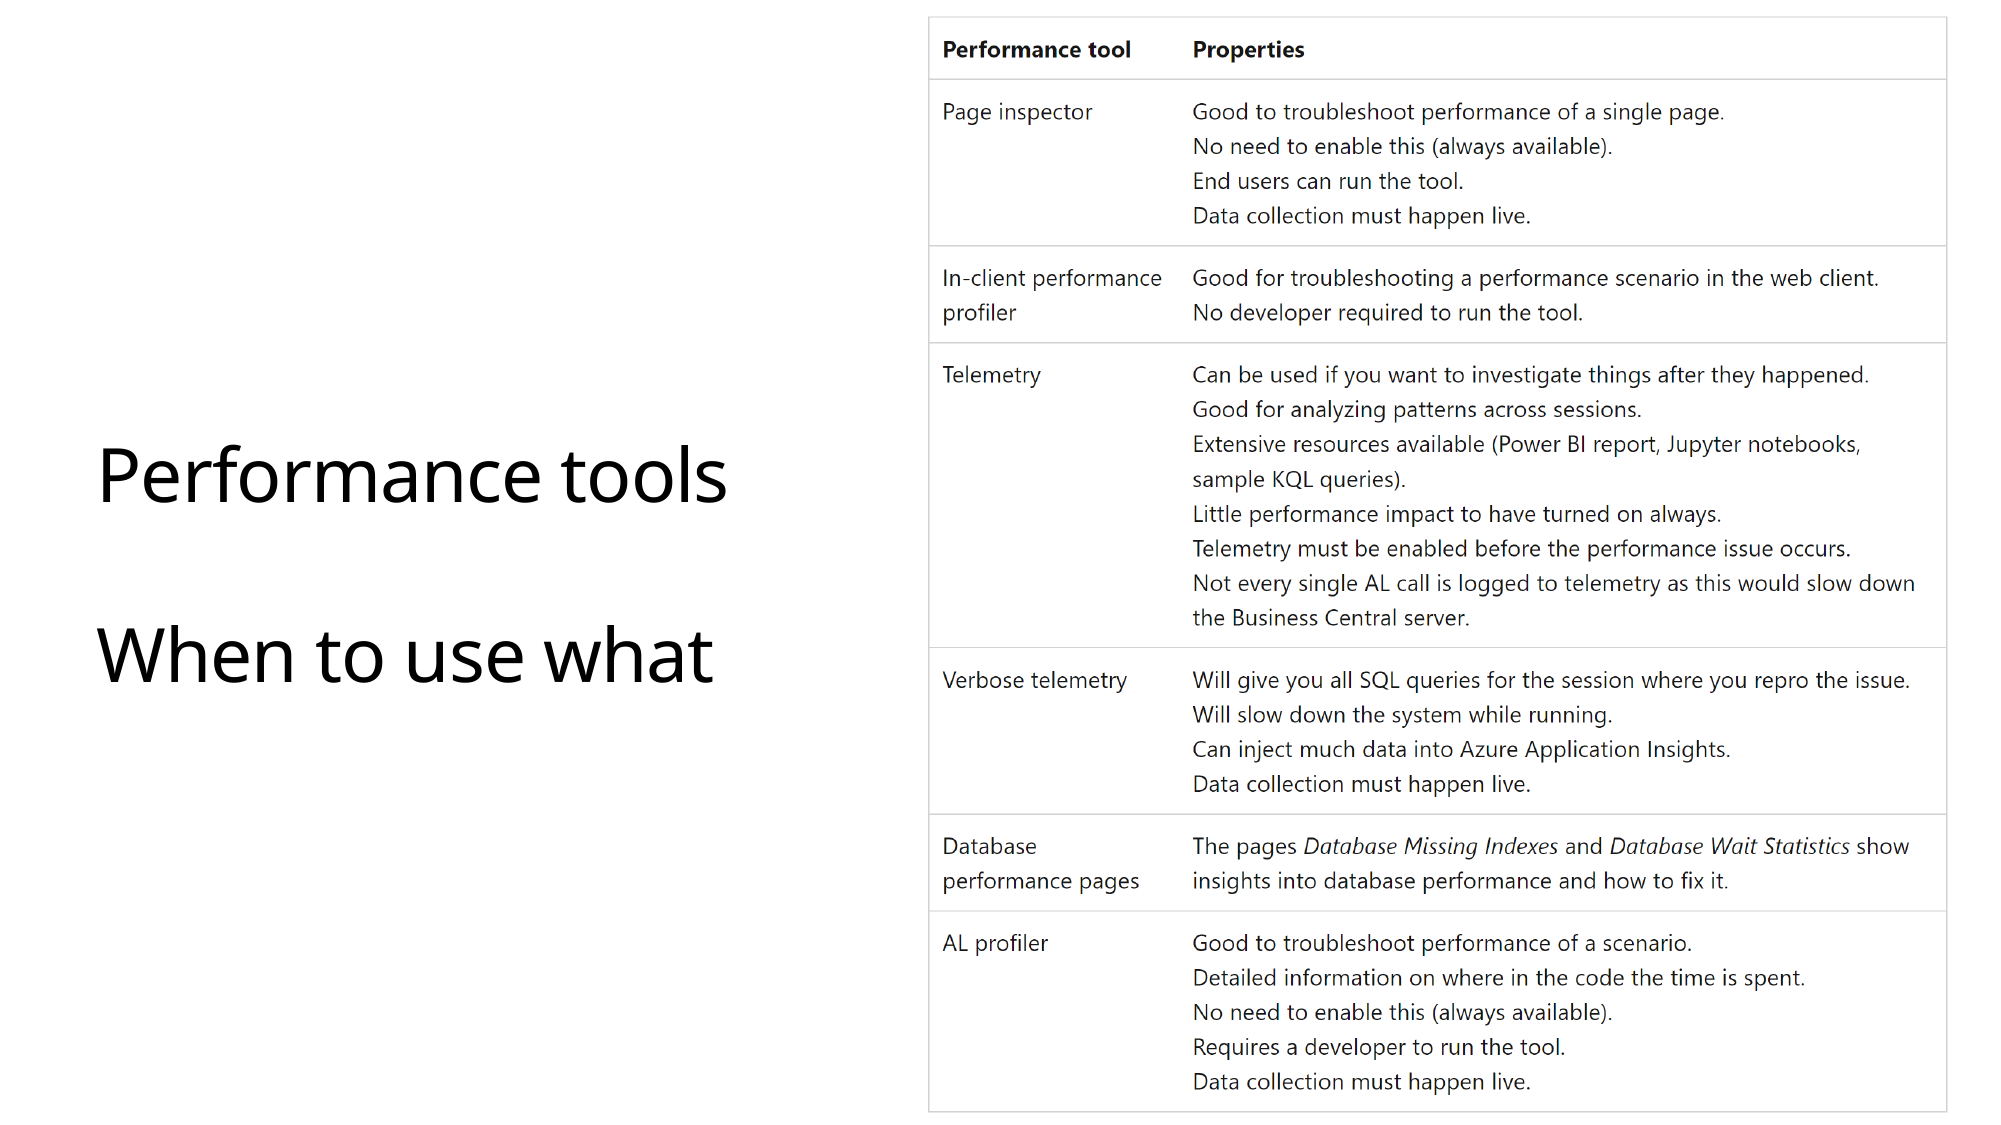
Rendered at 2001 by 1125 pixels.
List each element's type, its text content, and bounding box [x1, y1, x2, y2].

title Performance tools When to use what [96, 425, 779, 699]
picture [908, 0, 1967, 1125]
